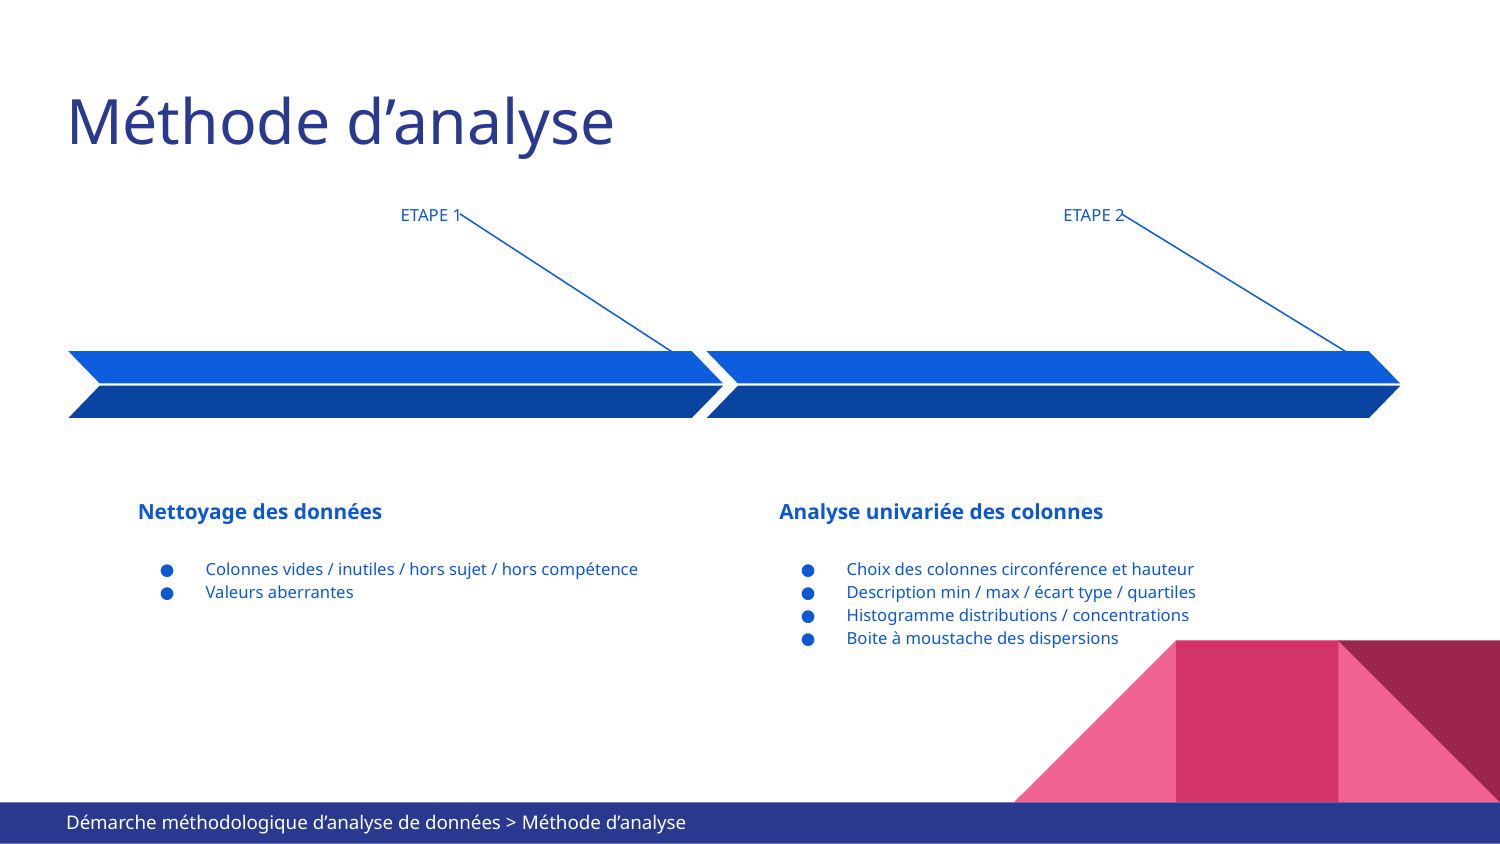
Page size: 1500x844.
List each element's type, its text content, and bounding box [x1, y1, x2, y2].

text_box Démarche méthodologique d’analyse de données > Méthode d’analyse [51, 808, 1483, 837]
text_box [68, 186, 704, 708]
title Méthode d’analyse [51, 67, 1449, 167]
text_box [706, 186, 1401, 708]
